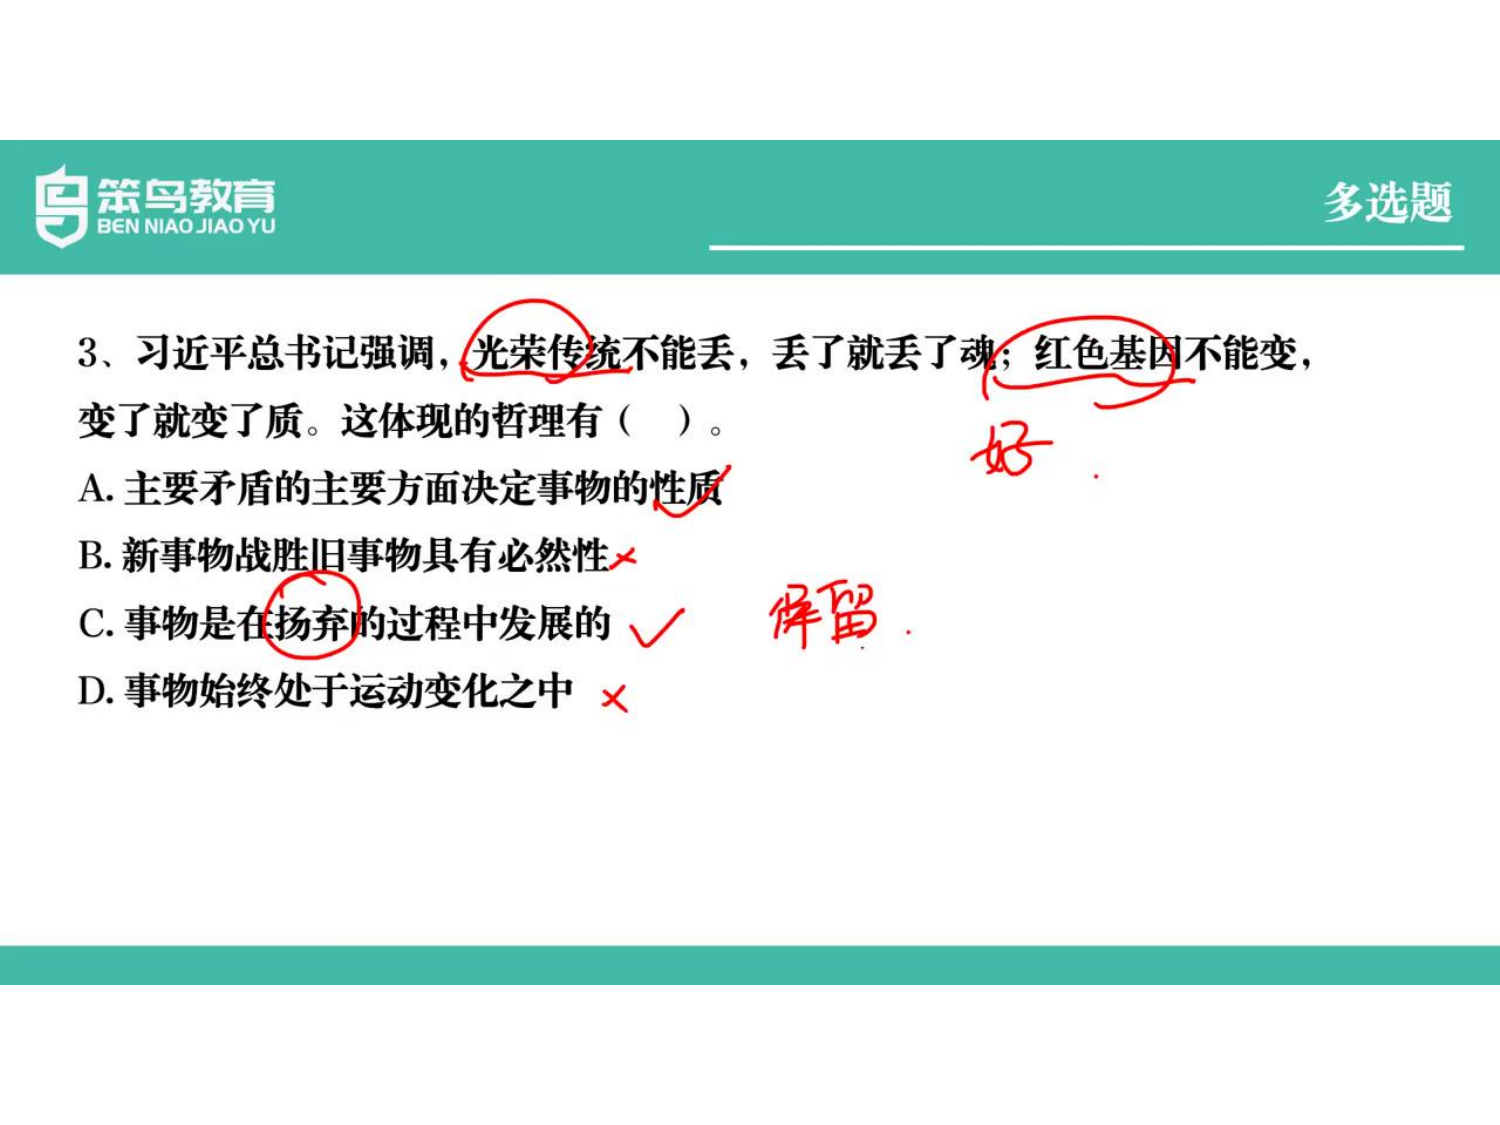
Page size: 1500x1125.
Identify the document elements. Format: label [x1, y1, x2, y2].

picture [0, 140, 1500, 985]
